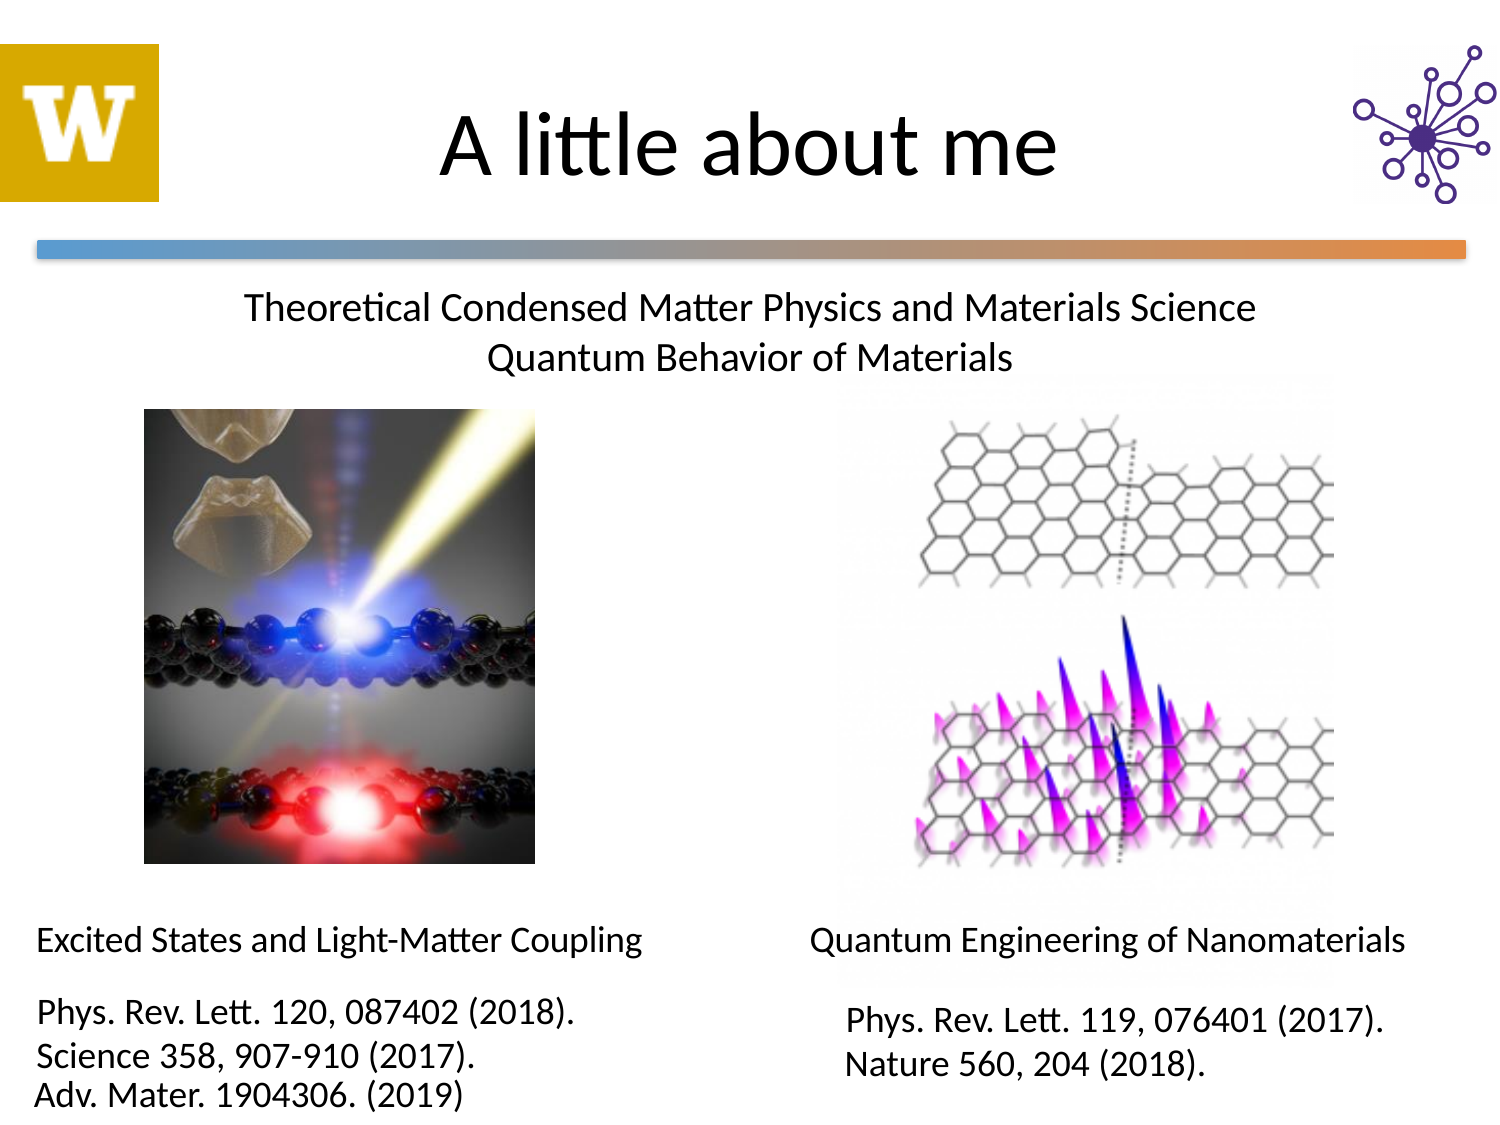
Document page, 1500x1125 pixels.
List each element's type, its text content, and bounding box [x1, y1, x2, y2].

text_box Phys. Rev. Lett. 120, 087402 (2018). [22, 979, 591, 1040]
picture [143, 409, 536, 864]
picture [837, 374, 1335, 988]
text_box Phys. Rev. Lett. 119, 076401 (2017). [831, 987, 1400, 1048]
text_box Science 358, 907-910 (2017). [21, 1023, 491, 1083]
picture [0, 44, 159, 202]
text_box Quantum Engineering of Nanomaterials [1339, 908, 1421, 968]
text_box Theoretical Condensed Matter Physics and Materials Science Quantum Behavior of Materials [229, 272, 1271, 388]
text_box Quantum Engineering of Nanomaterials [794, 908, 832, 968]
title A little about me [75, 45, 1425, 233]
text_box Excited States and Light-Matter Coupling [21, 908, 658, 968]
picture [1425, 45, 1497, 204]
text_box Nature 560, 204 (2018). [829, 1031, 1222, 1092]
text_box Adv. Mater. 1904306. (2019) [19, 1062, 480, 1122]
